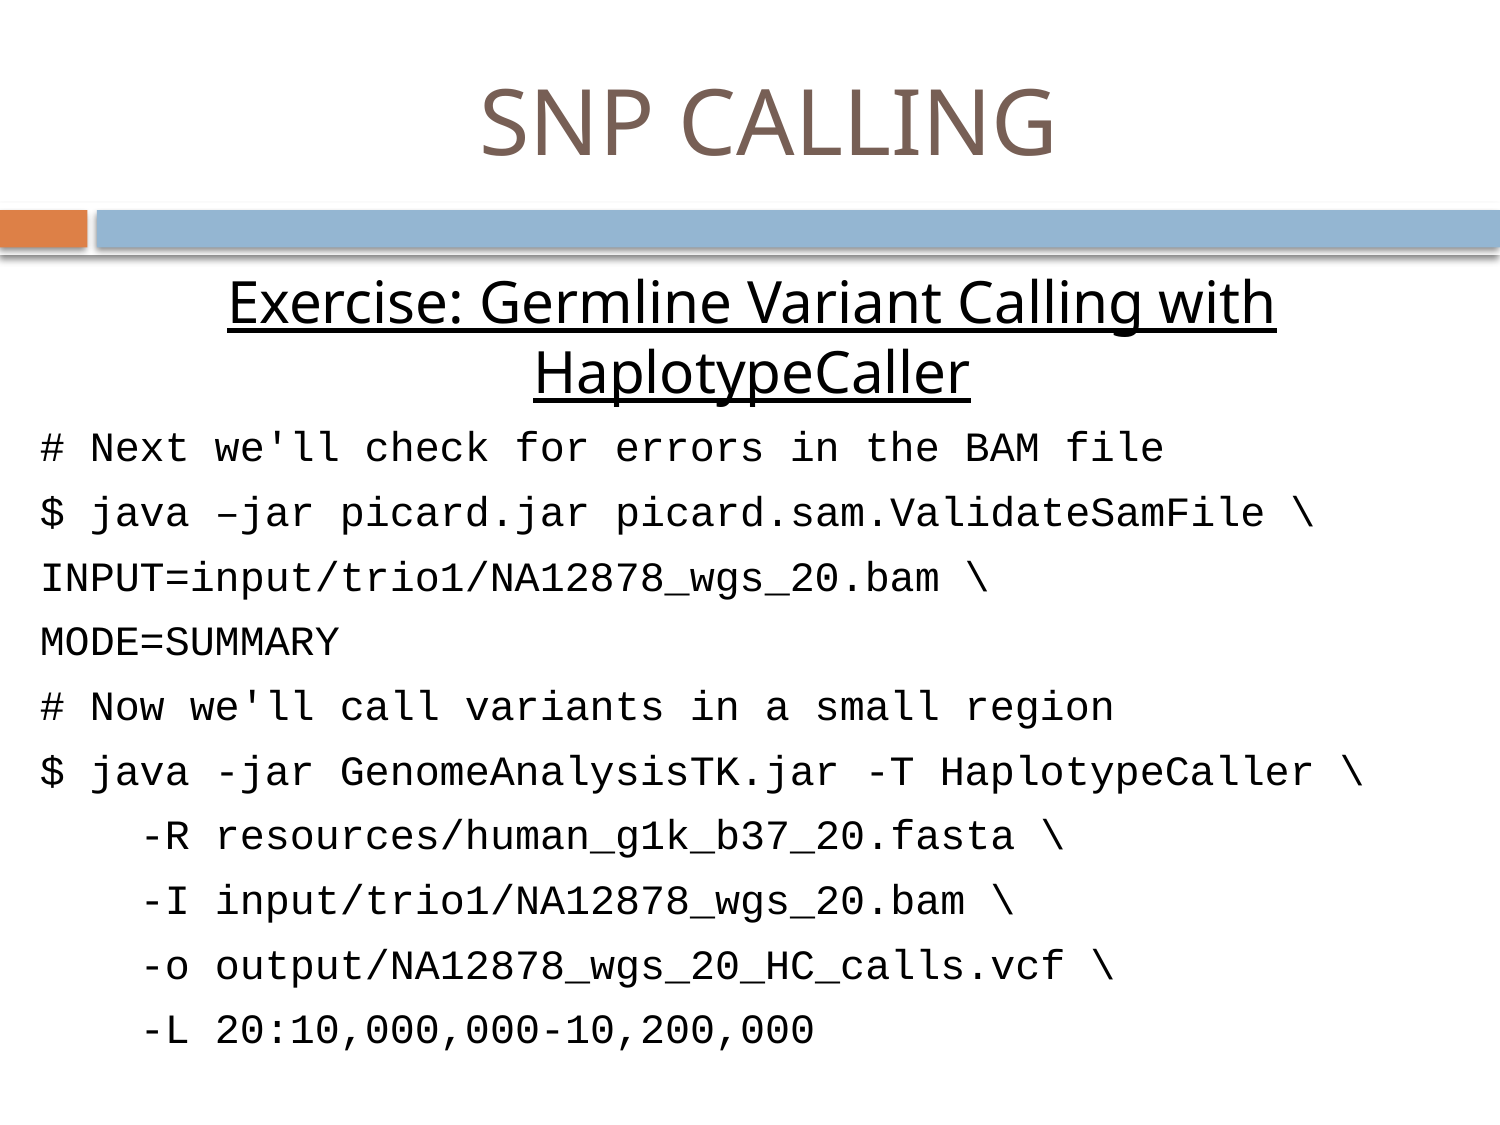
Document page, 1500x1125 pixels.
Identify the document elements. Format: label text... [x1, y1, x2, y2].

title SNP CALLING [100, 37, 1438, 200]
list Exercise: Germline Variant Calling with HaplotypeCaller # Next we'll check for errors in the BAM file $ java –jar picard.jar picard.sam.ValidateSamFile \ INPUT=input/trio1/NA12878_wgs_20.bam \ MODE=SUMMARY # Now we'll call variants in a small region $ java -jar GenomeAnalysisTK.jar -T HaplotypeCaller \ -R resources/human_g1k_b37_20.fasta \ -I input/trio1/NA12878_wgs_20.bam \ -o output/NA12878_wgs_20_HC_calls.vcf \ -L 20:10,000,000-10,200,000 [24, 258, 1480, 1105]
